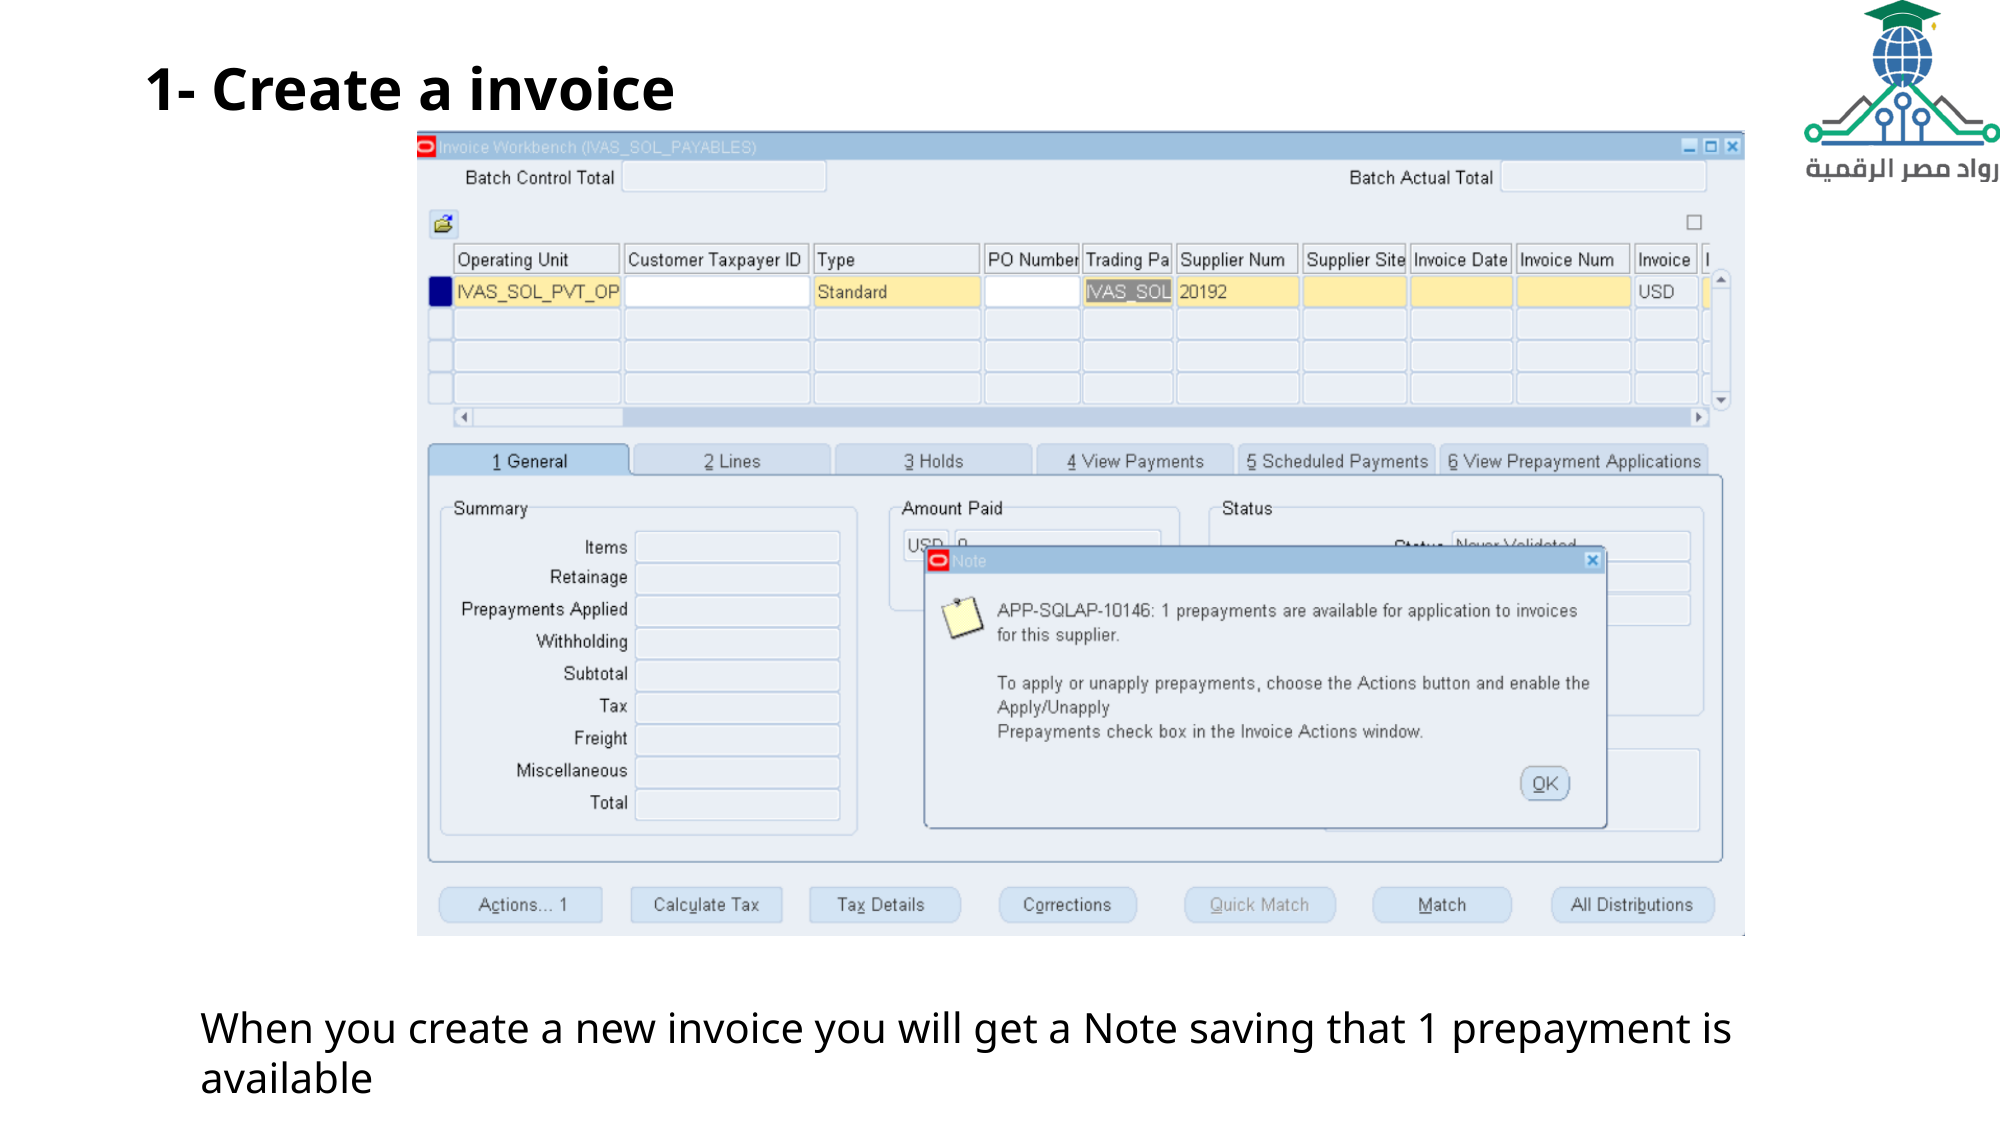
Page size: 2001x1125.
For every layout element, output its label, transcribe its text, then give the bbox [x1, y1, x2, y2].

picture [1804, 0, 2000, 183]
text_box When you create a new invoice you will get a Note saving that 1 prepayment is available [185, 994, 1815, 1110]
text_box 1- Create a invoice [129, 44, 1130, 130]
picture [417, 129, 1746, 937]
